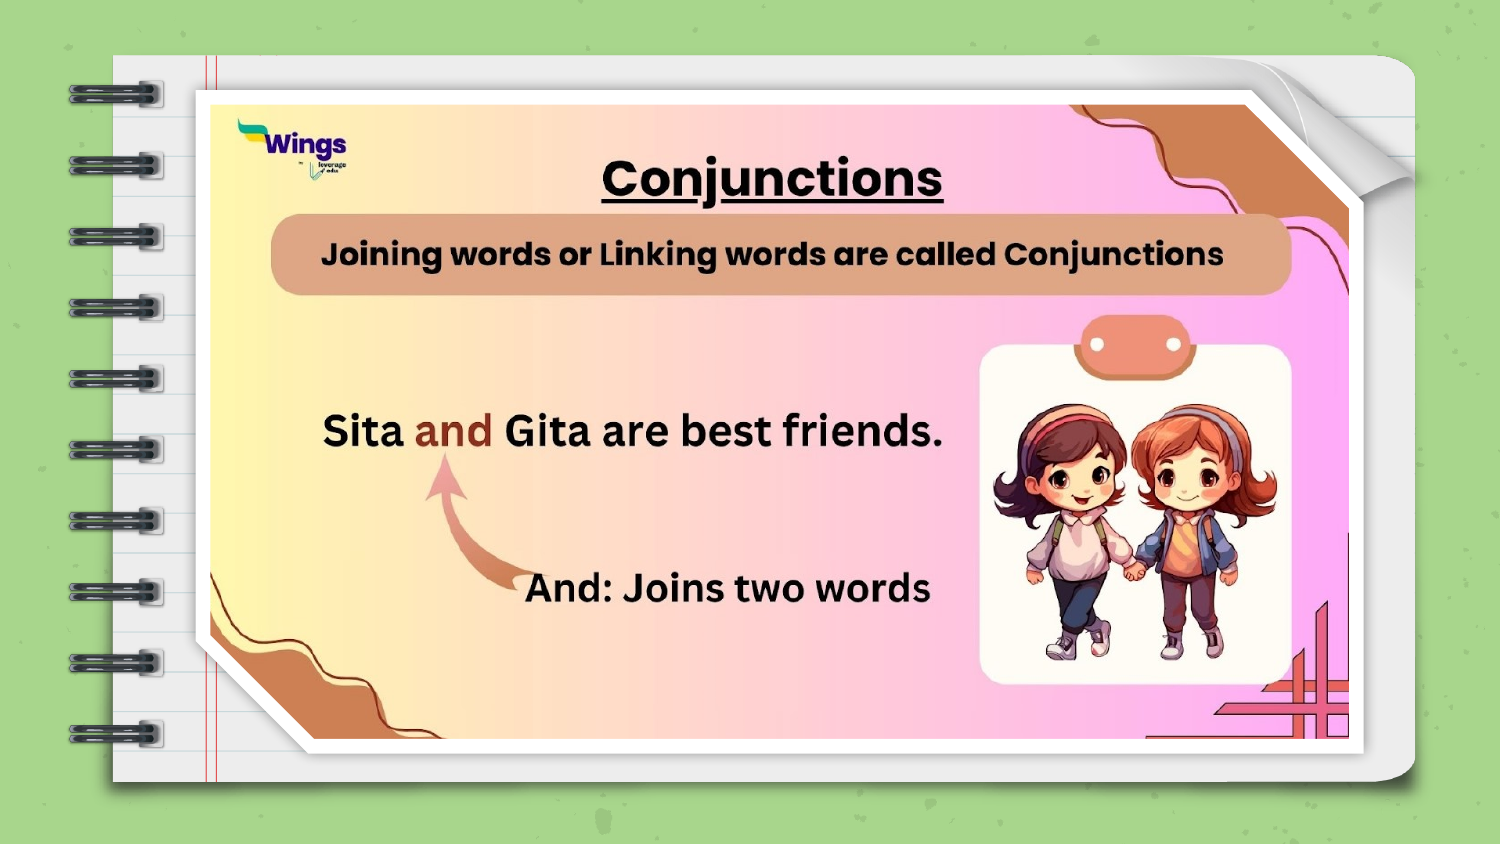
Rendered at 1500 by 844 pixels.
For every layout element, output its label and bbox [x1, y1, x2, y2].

picture [63, 22, 1437, 822]
